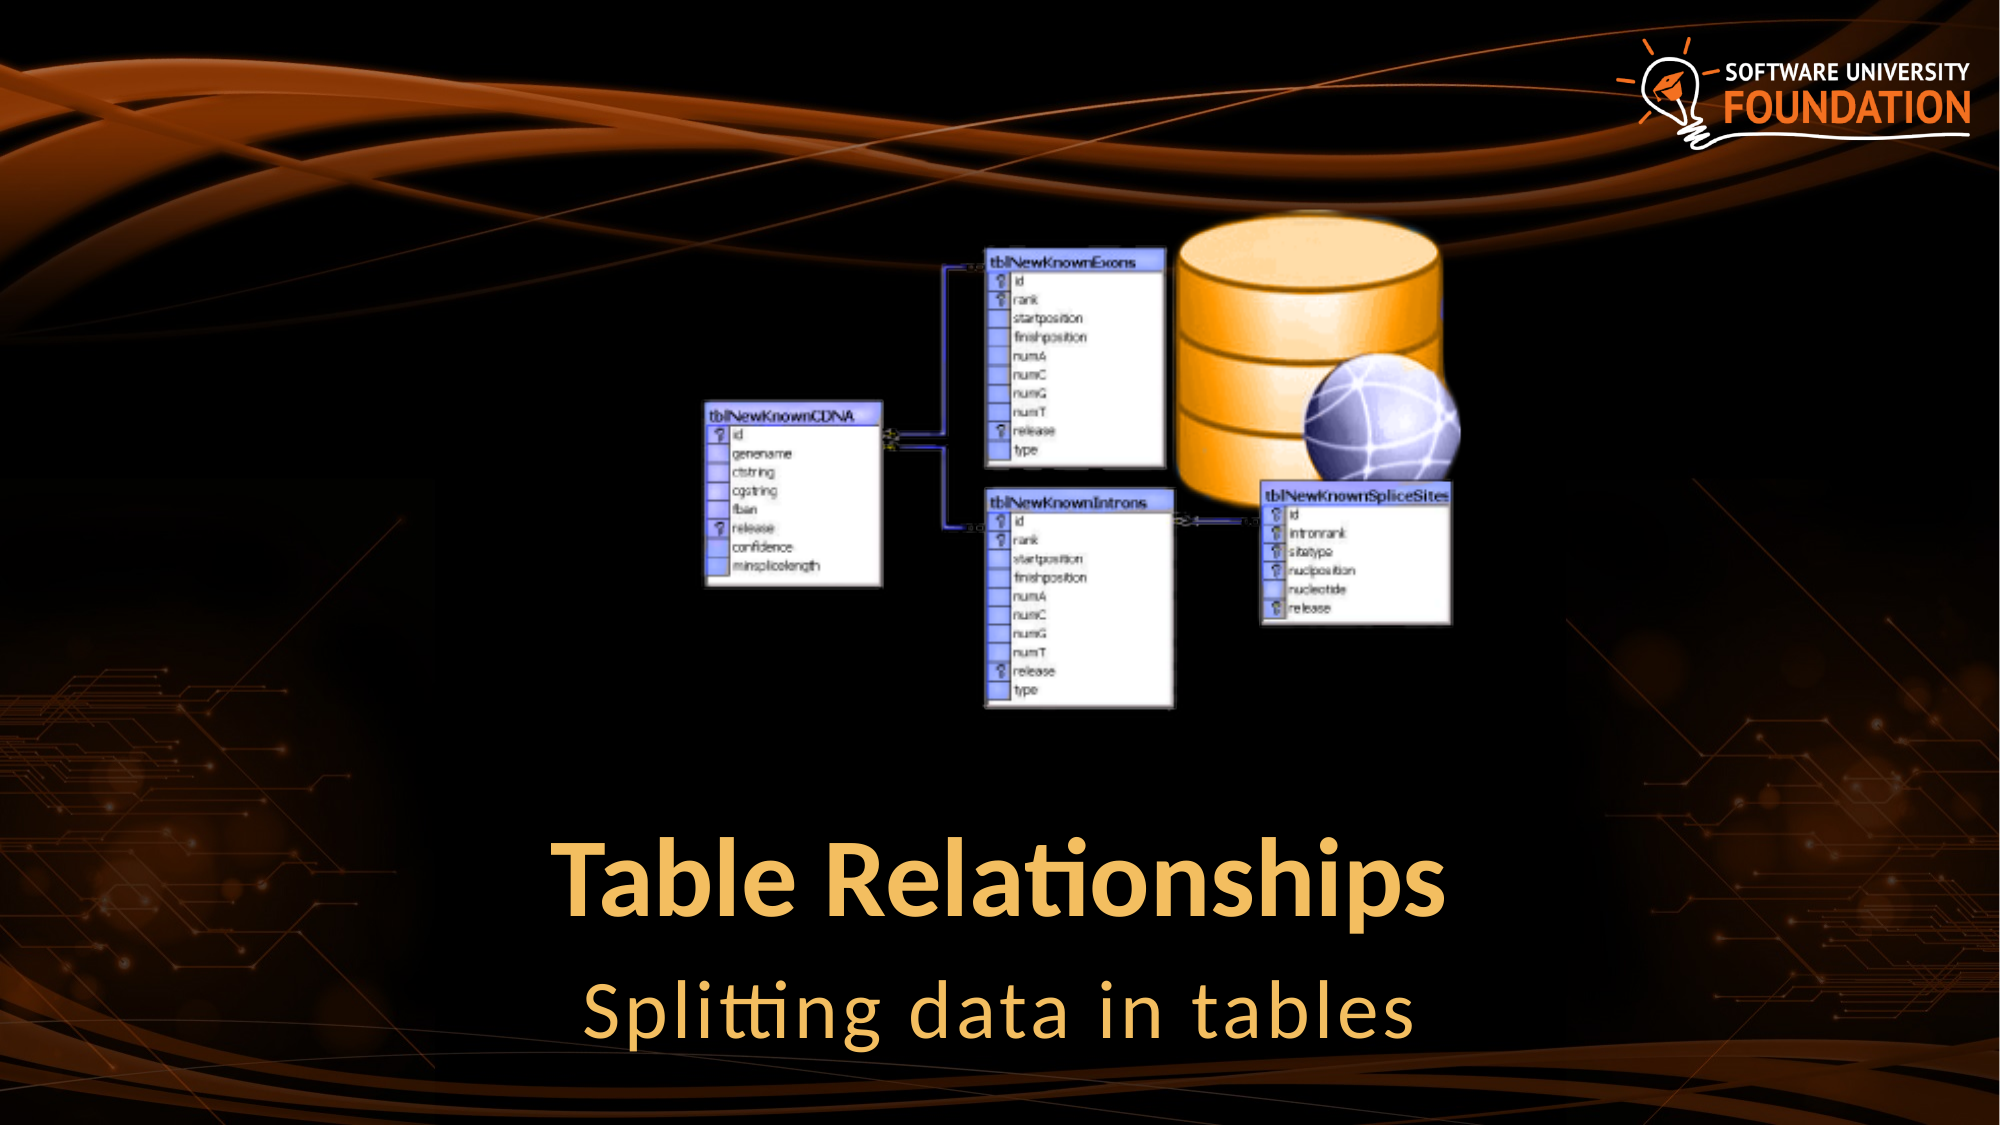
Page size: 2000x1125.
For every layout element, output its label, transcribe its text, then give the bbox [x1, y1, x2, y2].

title Table Relationships [149, 812, 1850, 944]
picture [0, 0, 2000, 1125]
list Splitting data in tables [149, 944, 1850, 1062]
